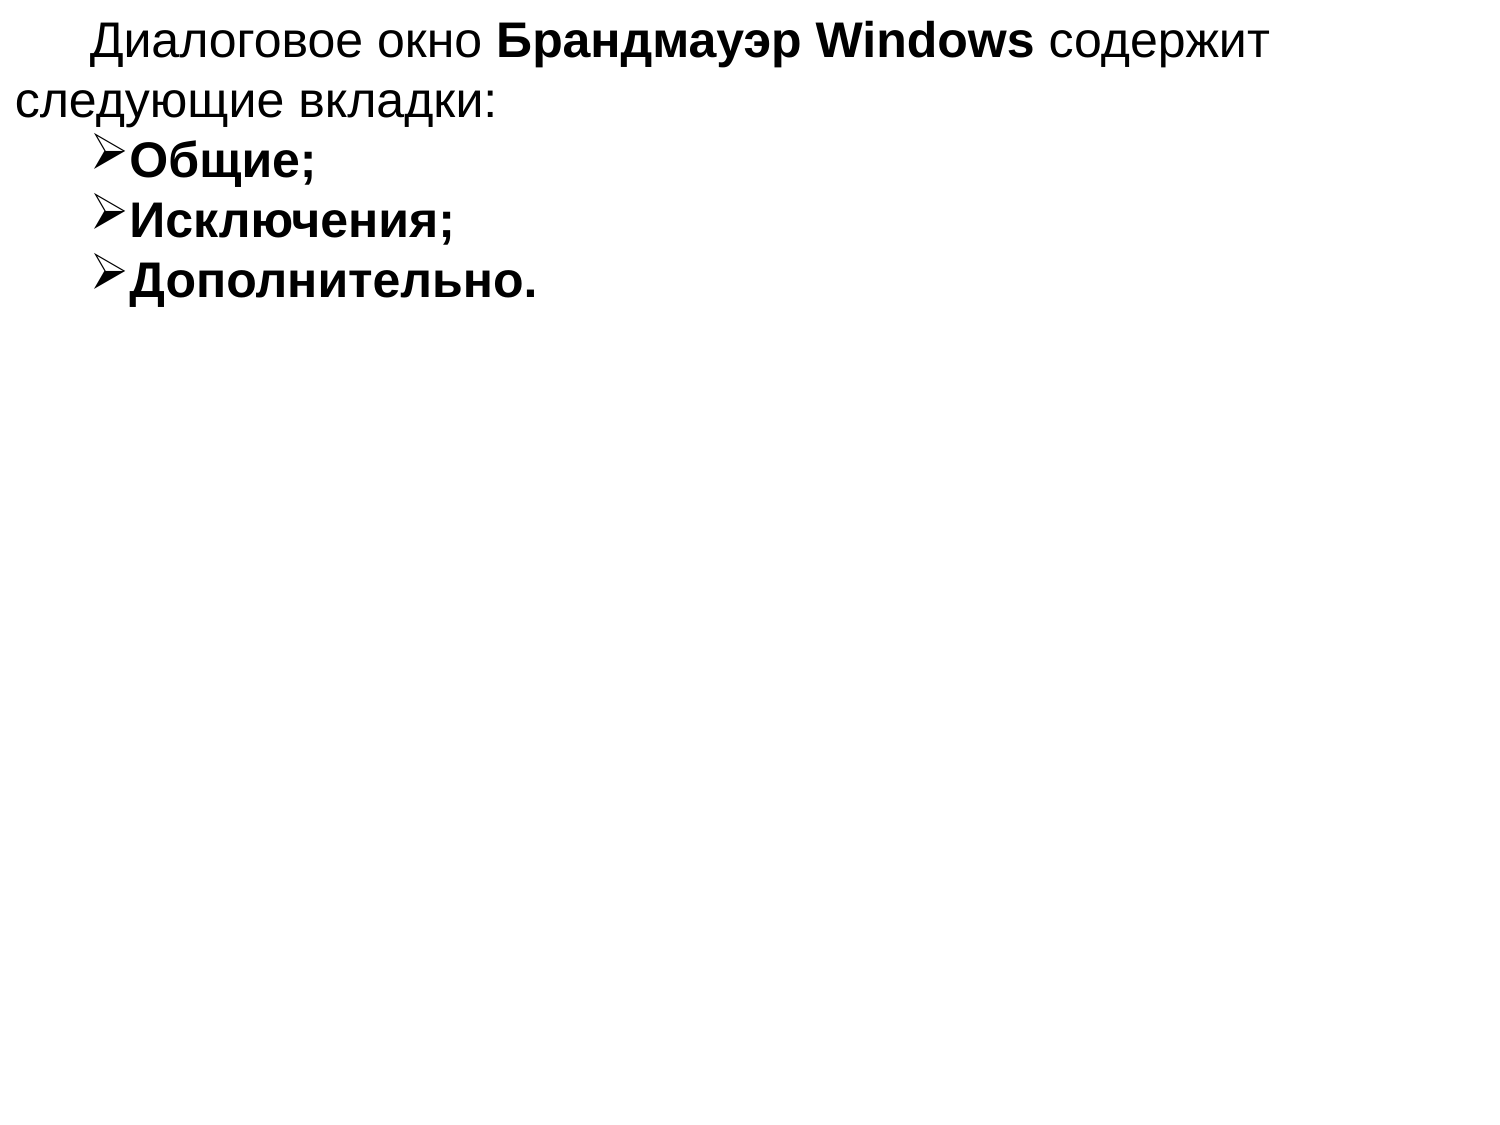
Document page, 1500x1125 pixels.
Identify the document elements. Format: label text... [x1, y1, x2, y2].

text_box Диалоговое окно Брандмауэр Windows содержит следующие вкладки: Общие; Исключения; Дополнительно. [0, 0, 1500, 315]
